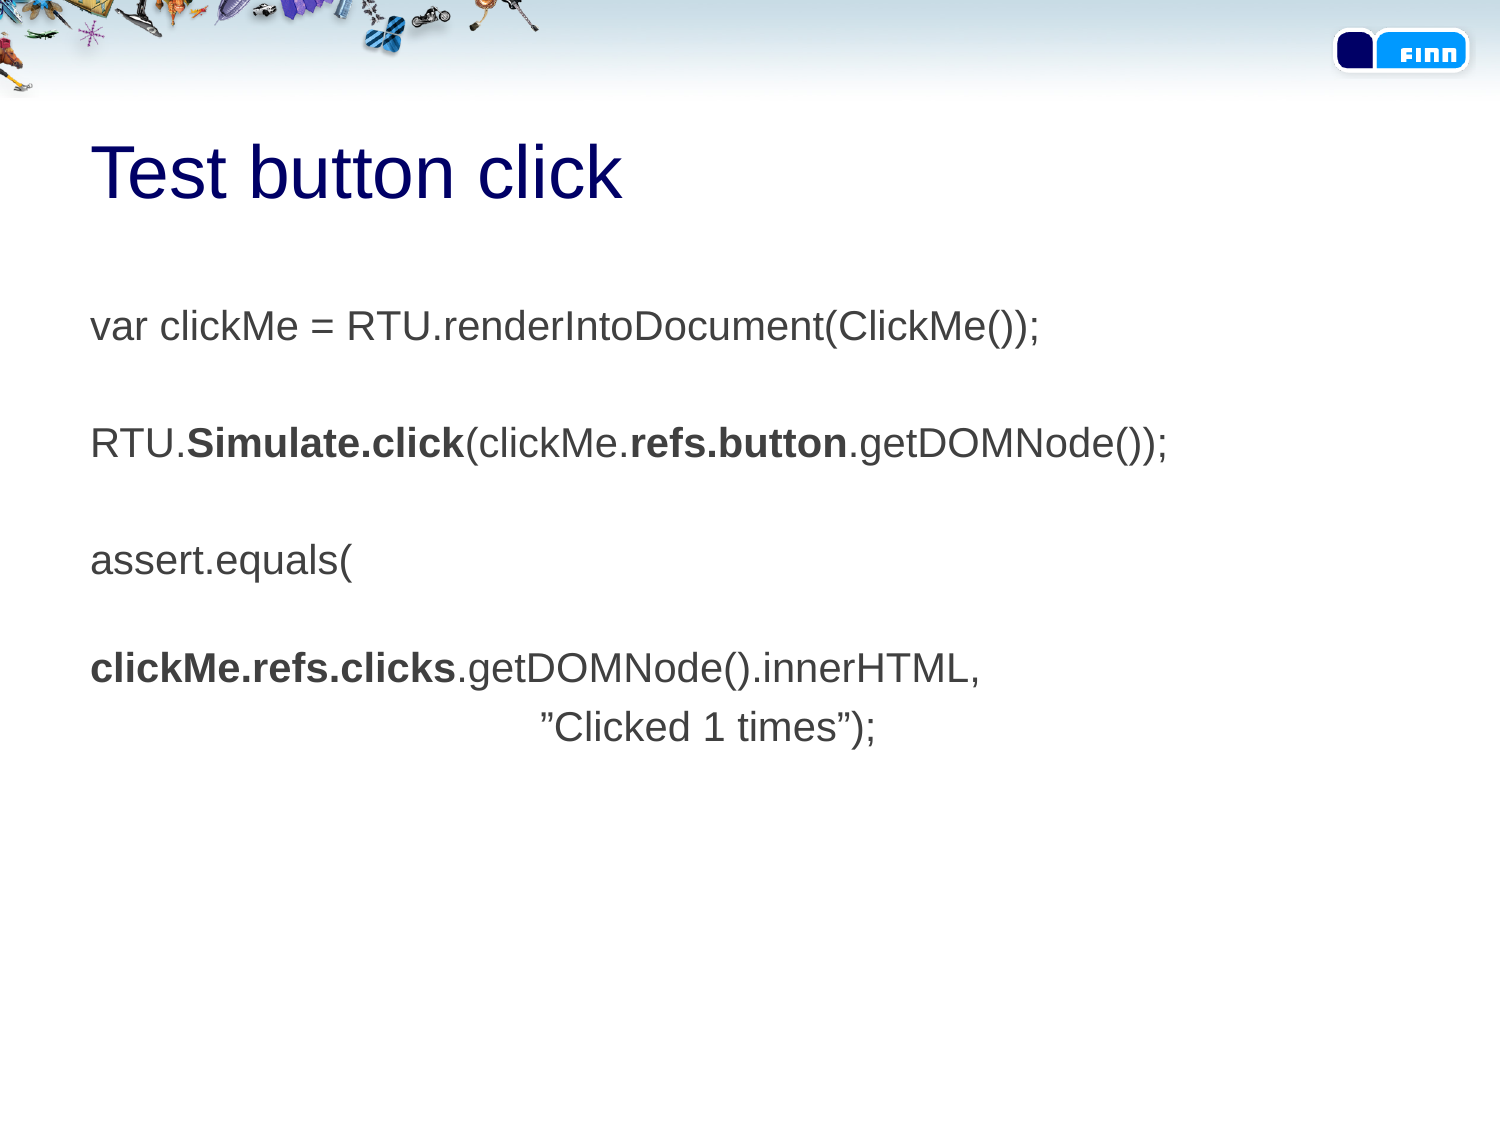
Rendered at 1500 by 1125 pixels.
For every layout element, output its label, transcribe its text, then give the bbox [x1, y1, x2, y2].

picture [0, 0, 1500, 183]
title Test button click [75, 75, 1425, 263]
list var clickMe = RTU.renderIntoDocument(ClickMe()); RTU.Simulate.click(clickMe.refs.button.getDOMNode()); assert.equals( clickMe.refs.clicks.getDOMNode().innerHTML, ”Clicked 1 times”); [75, 291, 1425, 1005]
